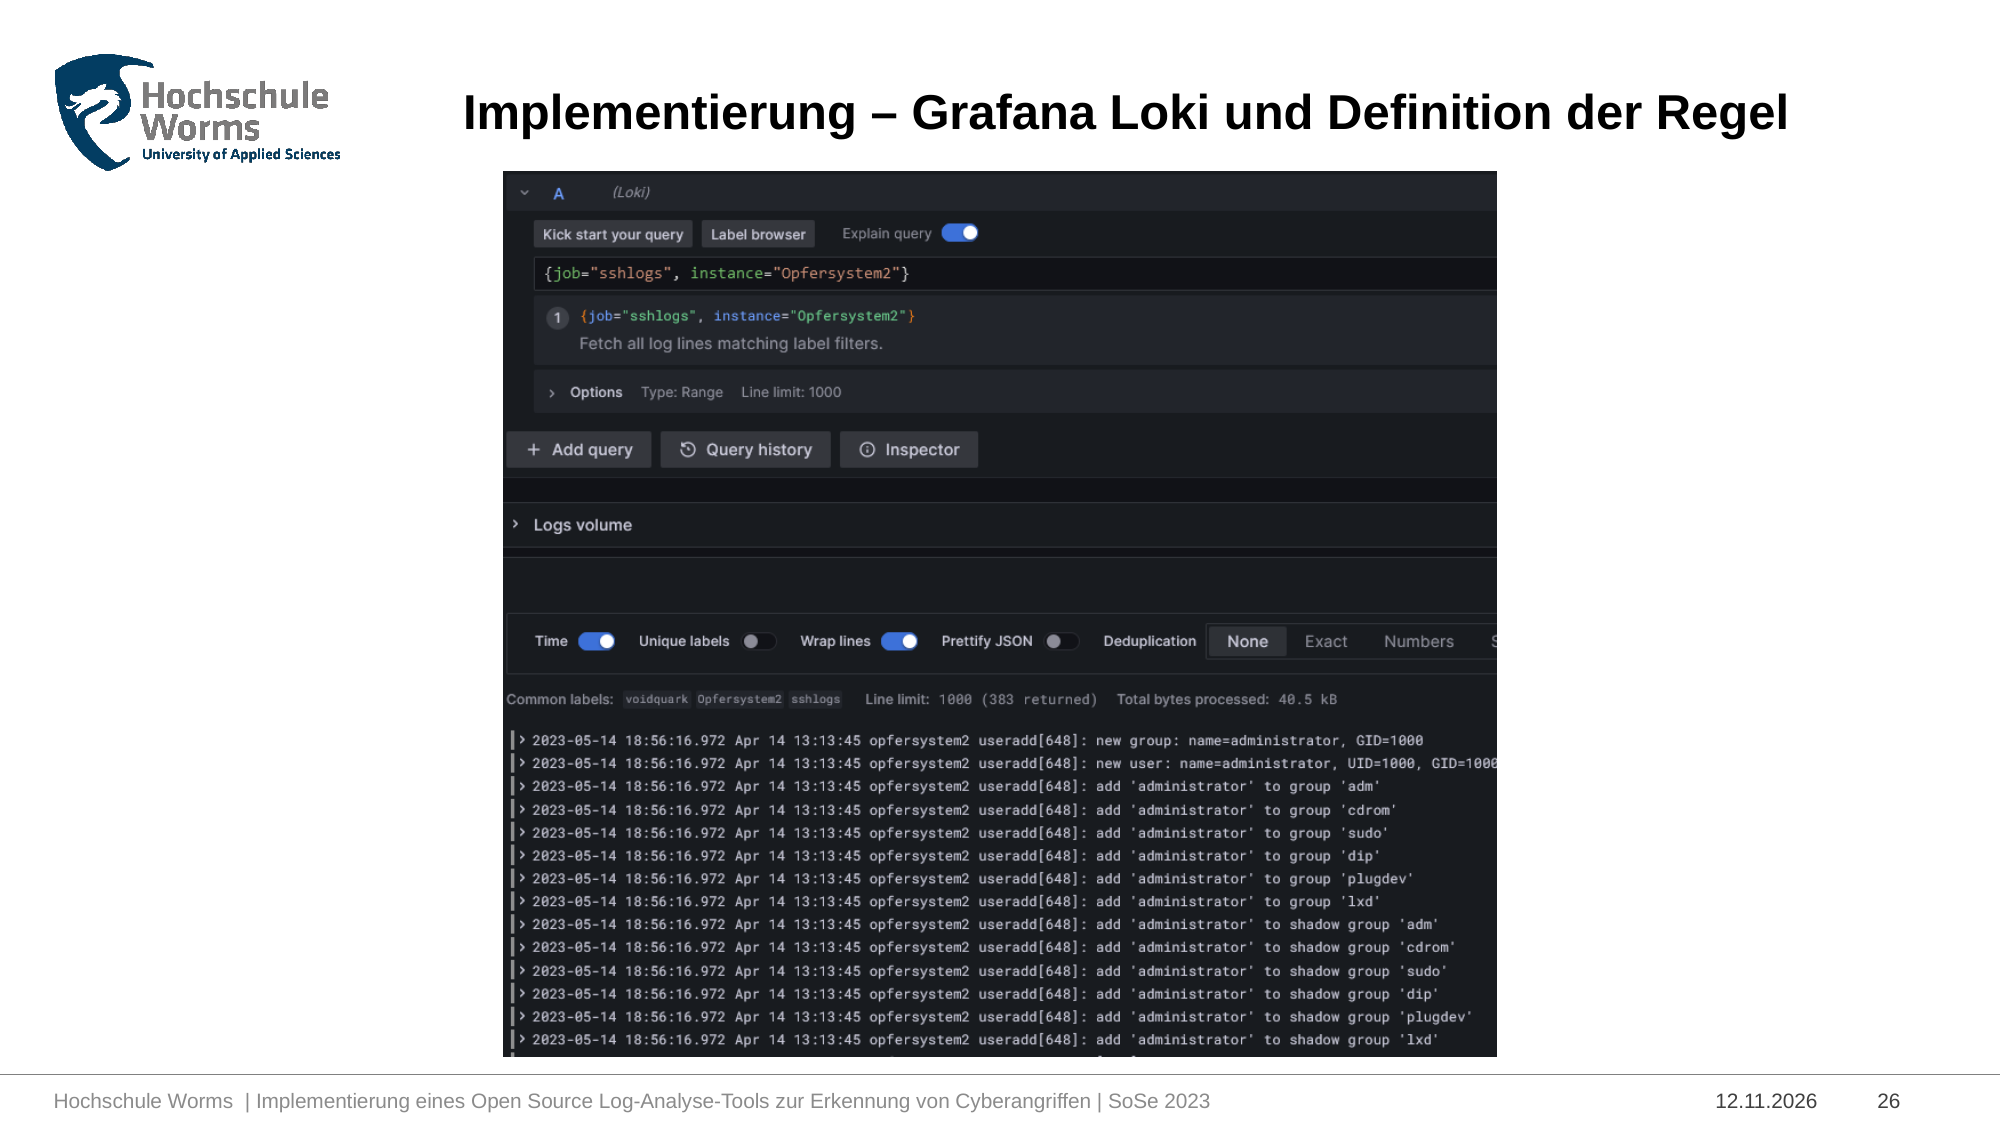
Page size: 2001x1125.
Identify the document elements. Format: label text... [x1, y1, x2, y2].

title Implementierung – Grafana Loki und Definition der Regel [448, 55, 1863, 172]
footer Hochschule Worms | Implementierung eines Open Source Log-Analyse-Tools zur Erkennung von Cyberangriffen | SoSe 2023 [38, 1074, 1266, 1125]
picture [55, 54, 340, 171]
picture [503, 171, 1497, 1057]
slide_number 26 [1862, 1074, 1943, 1125]
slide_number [1693, 1074, 1833, 1125]
